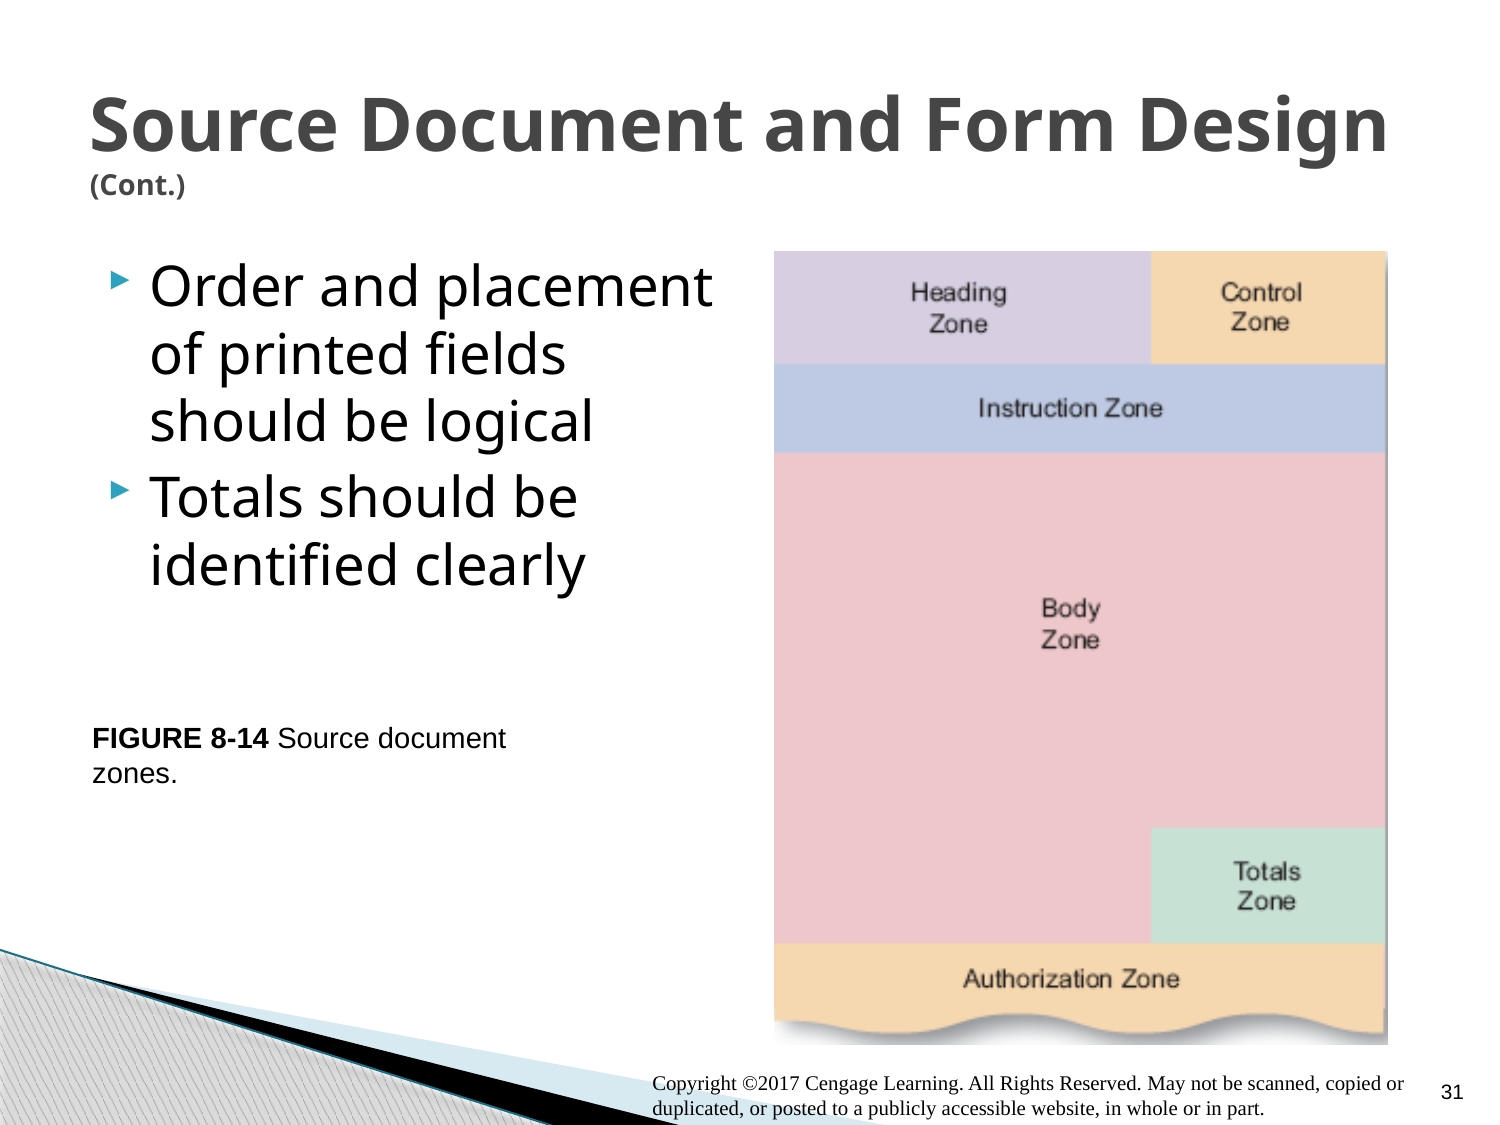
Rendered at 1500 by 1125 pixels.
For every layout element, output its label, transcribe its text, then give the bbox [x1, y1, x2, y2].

list Order and placement of printed fields should be logical Totals should be identified clearly [75, 243, 750, 986]
text_box FIGURE 8-14 Source document zones. [77, 712, 542, 798]
slide_number 31 [1418, 1051, 1479, 1112]
title Source Document and Form Design (Cont.) [75, 45, 1425, 233]
footer Copyright ©2017 Cengage Learning. All Rights Reserved. May not be scanned, copied or duplicated, or posted to a publicly accessible website, in whole or in part. [637, 1062, 1444, 1125]
picture [774, 251, 1388, 1046]
